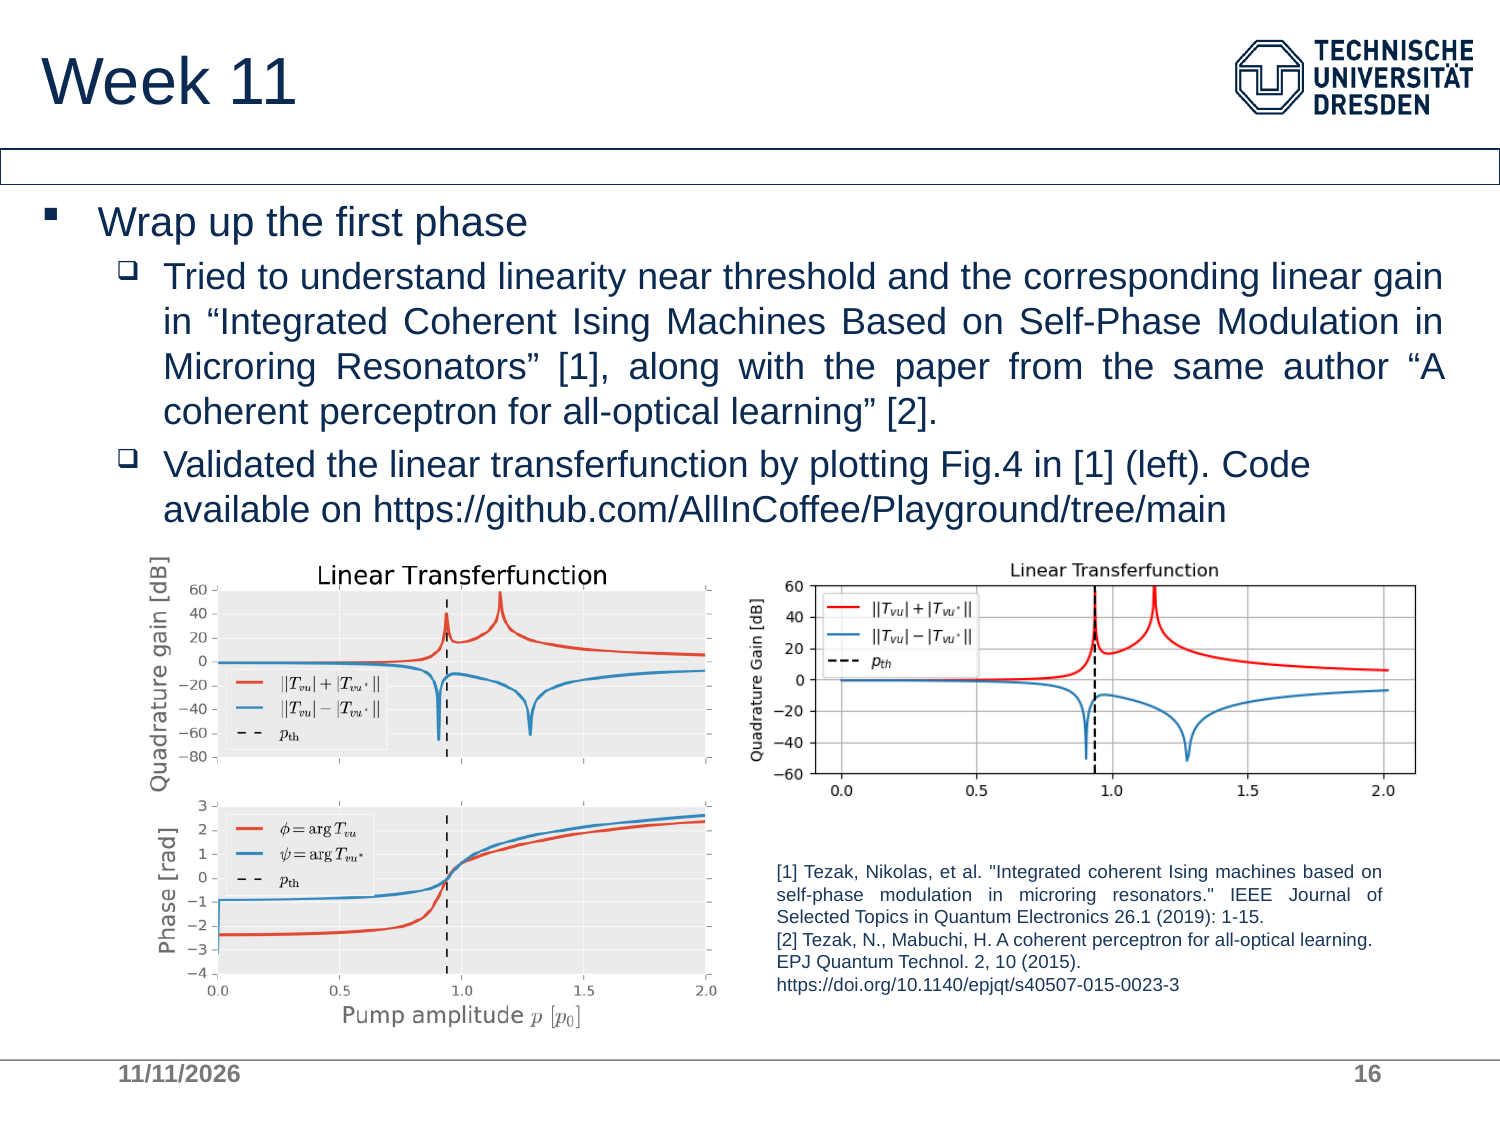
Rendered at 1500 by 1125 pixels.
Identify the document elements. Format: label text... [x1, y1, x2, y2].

list Wrap up the first phase Tried to understand linearity near threshold and the corresponding linear gain in “Integrated Coherent Ising Machines Based on Self-Phase Modulation in Microring Resonators” [1], along with the paper from the same author “A coherent perceptron for all-optical learning” [2]. Validated the linear transferfunction by plotting Fig.4 in [1] (left). Code available on https://github.com/AllInCoffee/Playground/tree/main [41, 187, 1459, 1002]
slide_number 16 [1059, 1042, 1397, 1103]
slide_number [103, 1042, 441, 1103]
picture [133, 547, 1490, 1034]
title Week 11 [41, 24, 1152, 131]
picture [1234, 39, 1473, 115]
text_box [1] Tezak, Nikolas, et al. "Integrated coherent Ising machines based on self-phase modulation in microring resonators." IEEE Journal of Selected Topics in Quantum Electronics 26.1 (2019): 1-15. [2] Tezak, N., Mabuchi, H. A coherent perceptron for all-optical learning. EPJ Quantum Technol. 2, 10 (2015). https://doi.org/10.1140/epjqt/s40507-015-0023-3 [761, 852, 1397, 1003]
footer [496, 1042, 1004, 1103]
